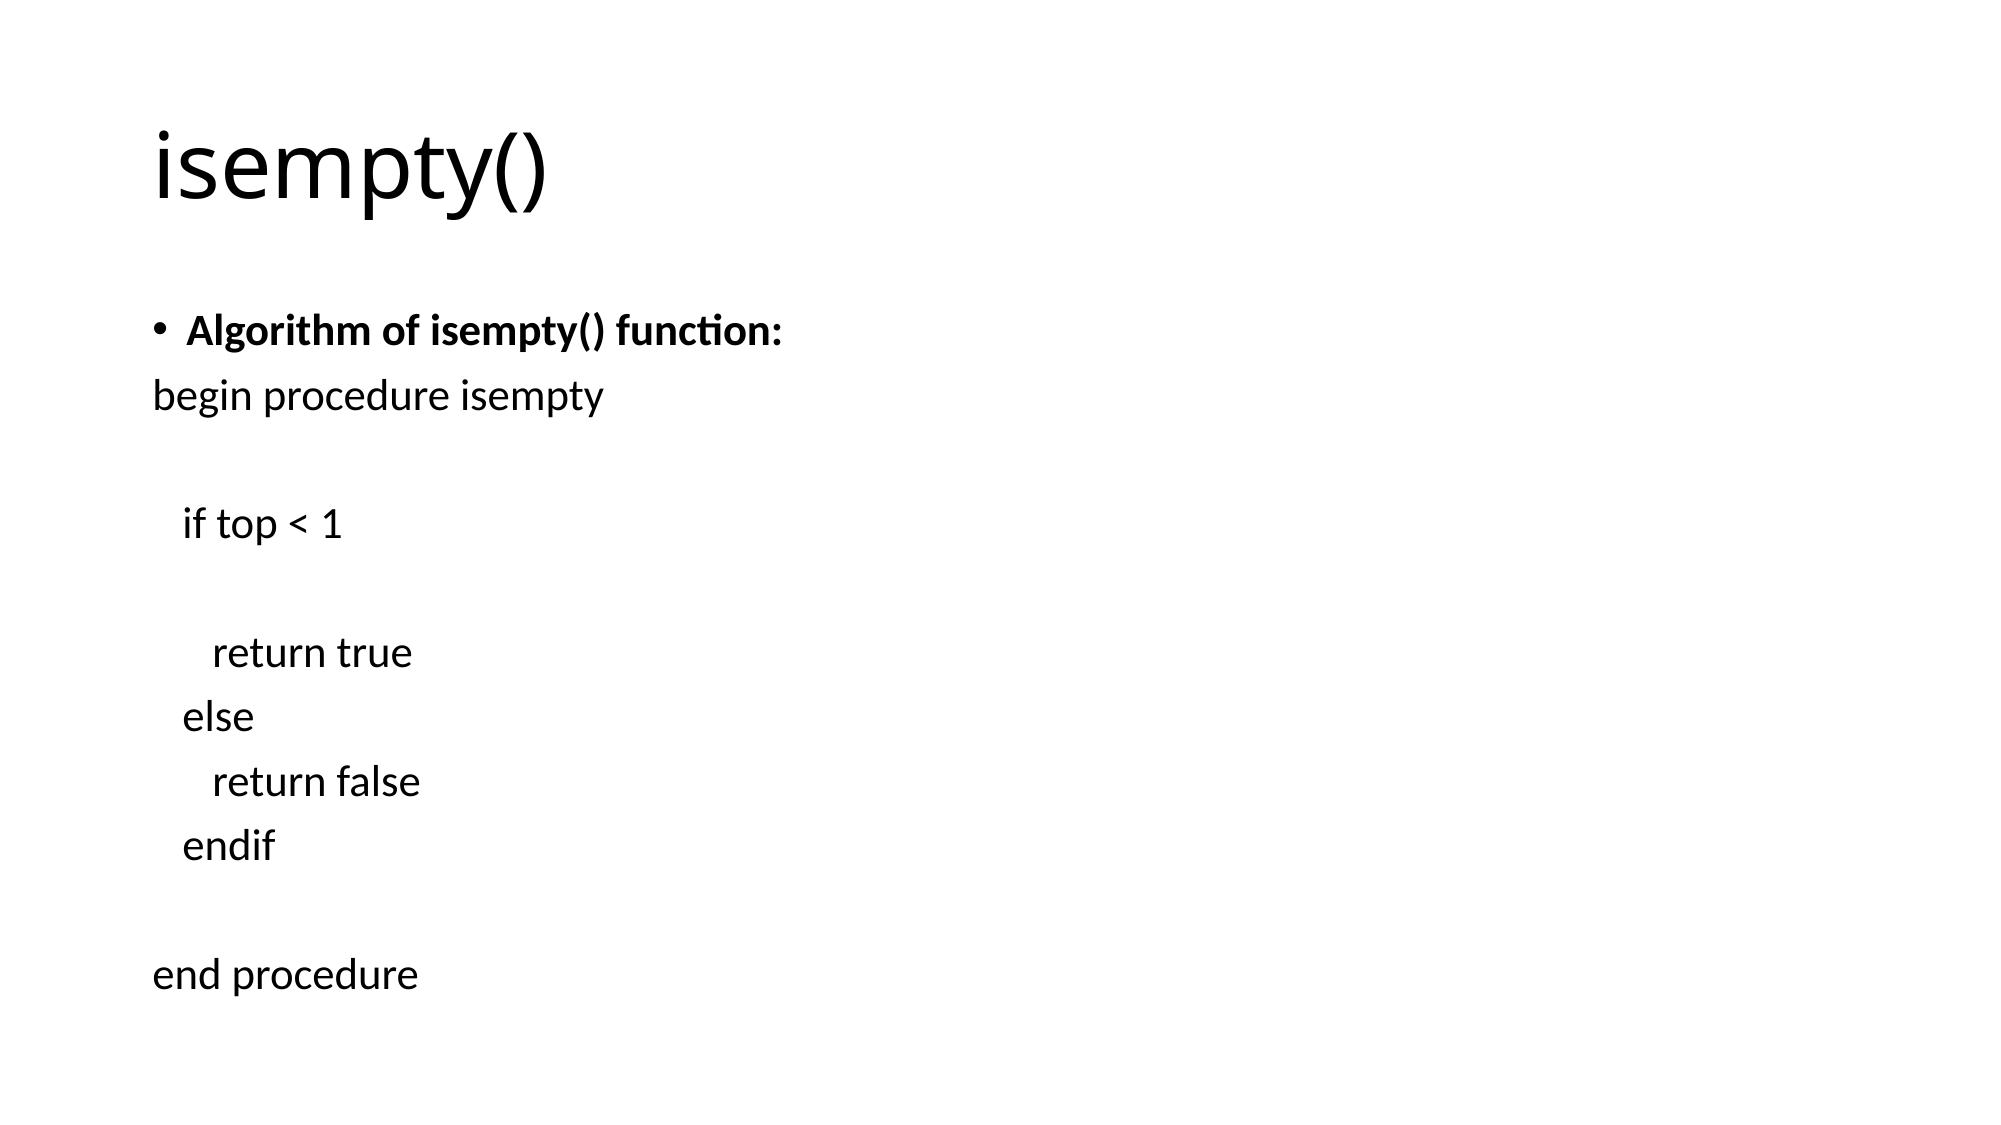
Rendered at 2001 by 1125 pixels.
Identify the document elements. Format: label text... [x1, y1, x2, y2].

title isempty() [137, 59, 1863, 278]
list Algorithm of isempty() function: begin procedure isempty if top < 1 return true else return false endif end procedure [137, 299, 1863, 1014]
